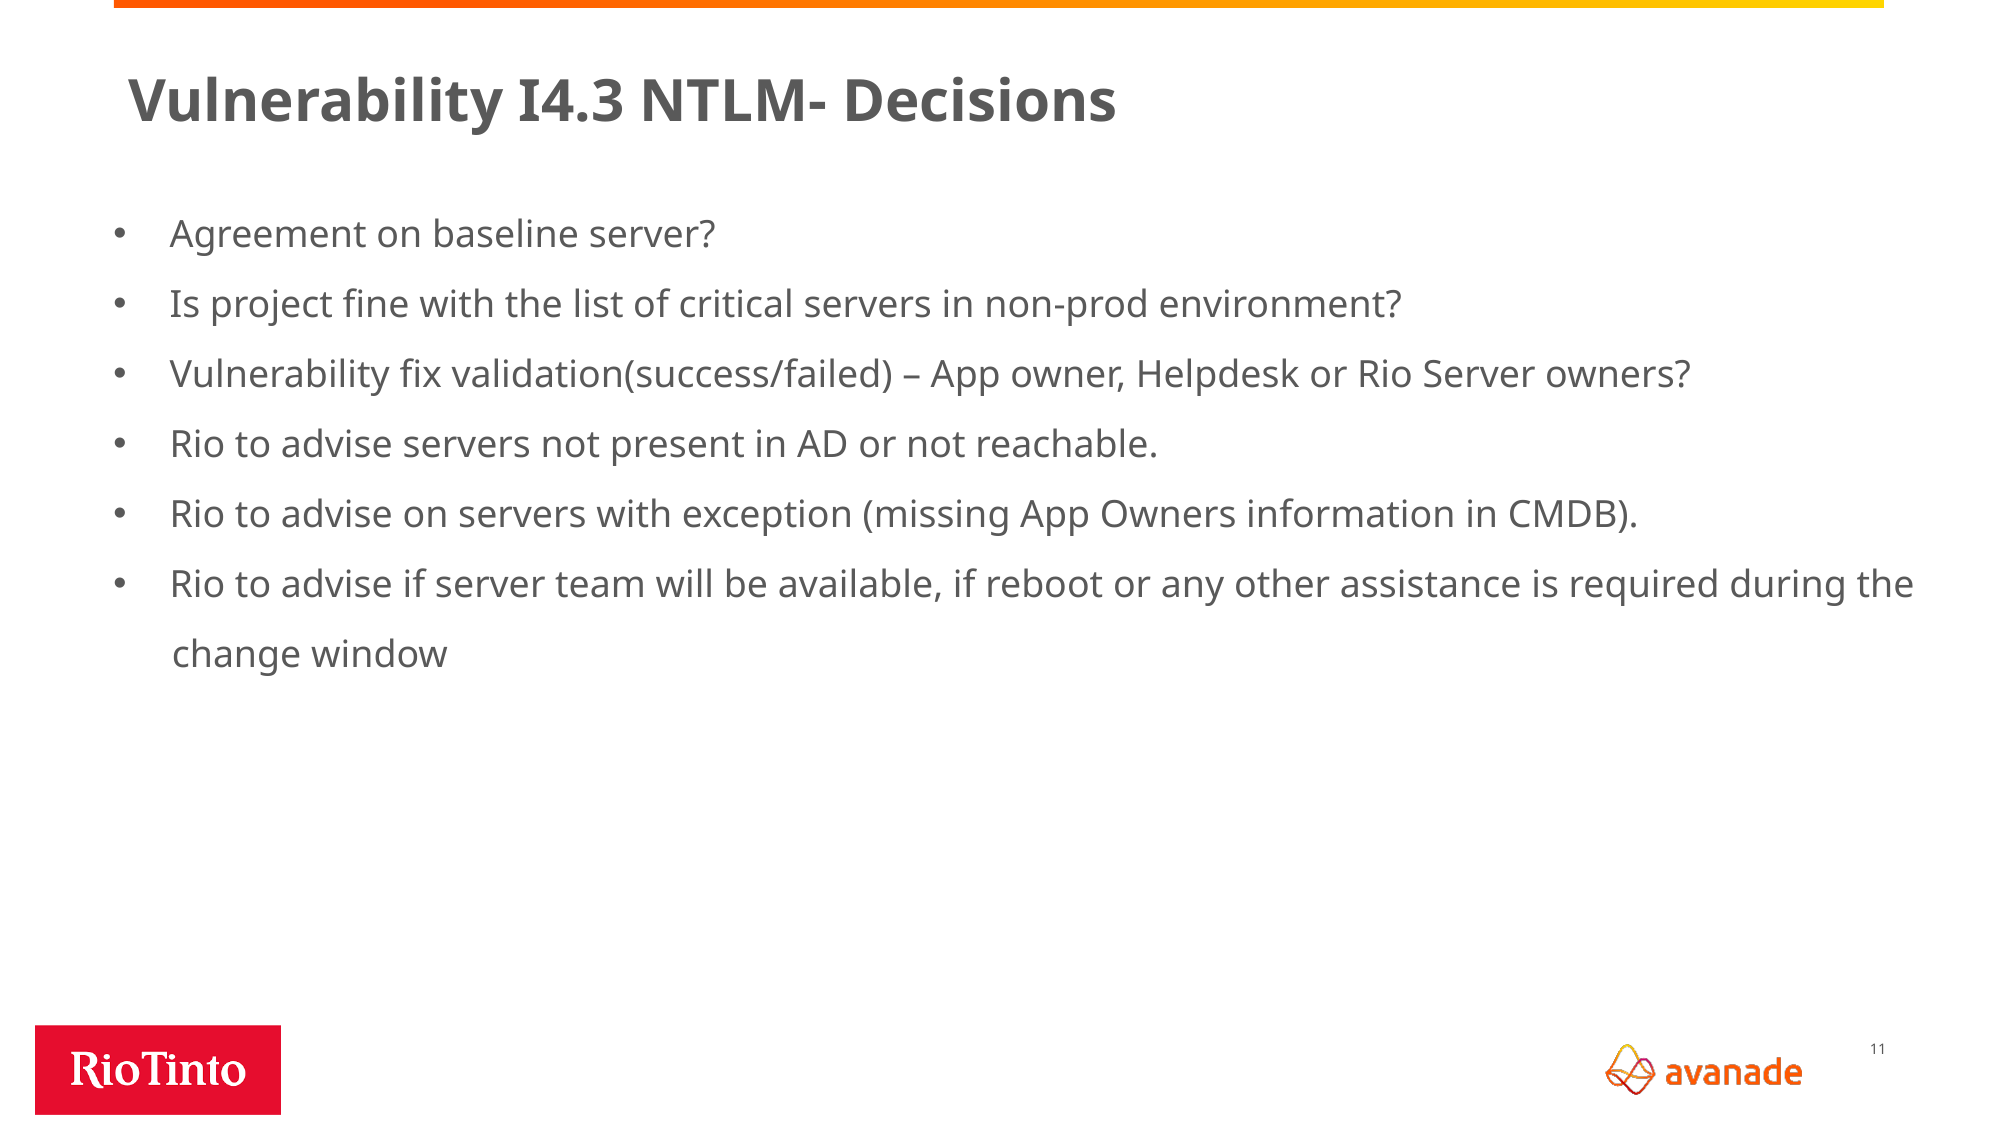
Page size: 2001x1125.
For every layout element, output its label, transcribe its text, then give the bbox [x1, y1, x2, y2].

slide_number 11 [1829, 1019, 1902, 1080]
picture [35, 1025, 281, 1115]
title Vulnerability I4.3 NTLM- Decisions [113, 64, 1883, 169]
text_box Agreement on baseline server? Is project fine with the list of critical servers in non-prod environment? Vulnerability fix validation(success/failed) – App owner, Helpdesk or Rio Server owners? Rio to advise servers not present in AD or not reachable. Rio to advise on servers with exception (missing App Owners information in CMDB). Rio to advise if server team will be available, if reboot or any other assistance is required during the change window [113, 210, 1830, 689]
picture [1585, 1024, 1831, 1115]
